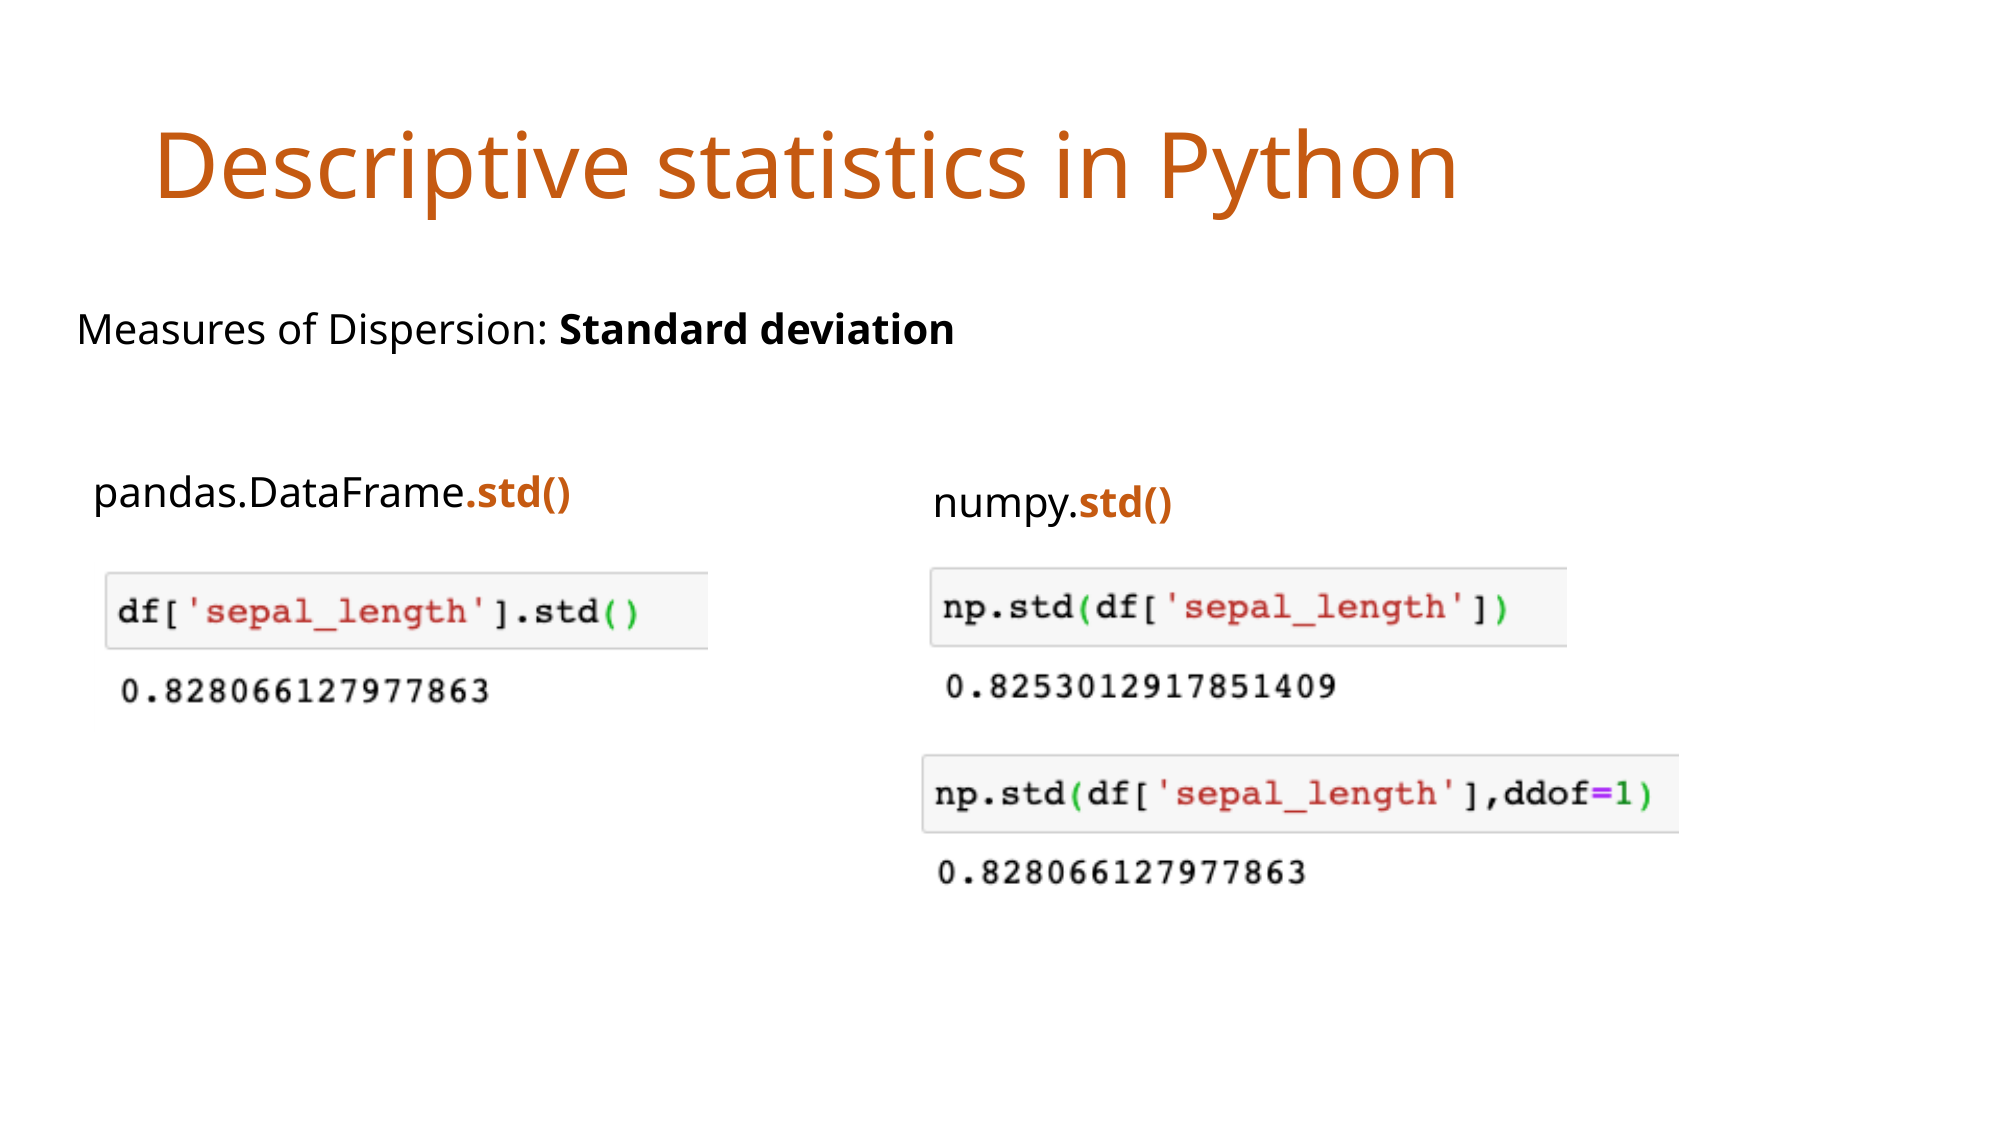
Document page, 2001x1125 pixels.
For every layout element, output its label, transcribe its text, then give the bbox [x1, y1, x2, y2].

text_box numpy.std() [917, 468, 1246, 534]
title Descriptive statistics in Python [137, 59, 1863, 278]
picture [924, 551, 1567, 719]
text_box pandas.DataFrame.std() [78, 458, 586, 524]
picture [93, 562, 708, 732]
picture [917, 736, 1679, 912]
text_box Measures of Dispersion: Standard deviation [61, 295, 971, 360]
